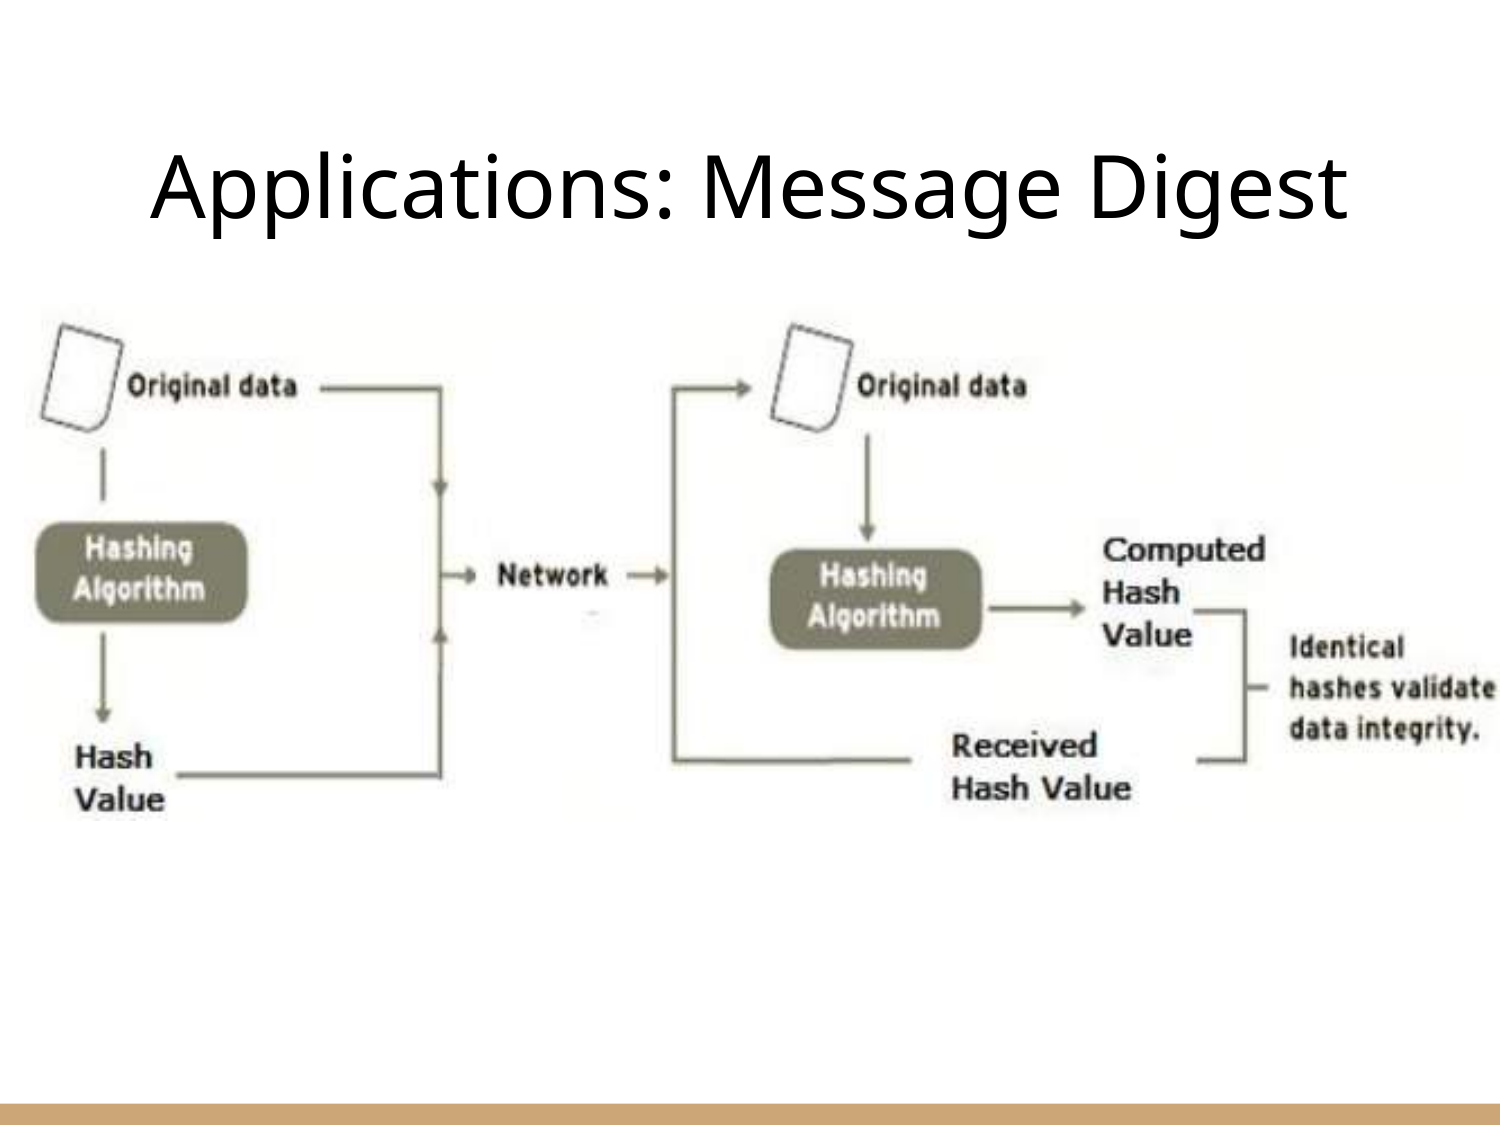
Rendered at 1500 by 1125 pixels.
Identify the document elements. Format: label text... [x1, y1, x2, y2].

picture [24, 303, 1500, 822]
title Applications: Message Digest [51, 69, 1449, 251]
